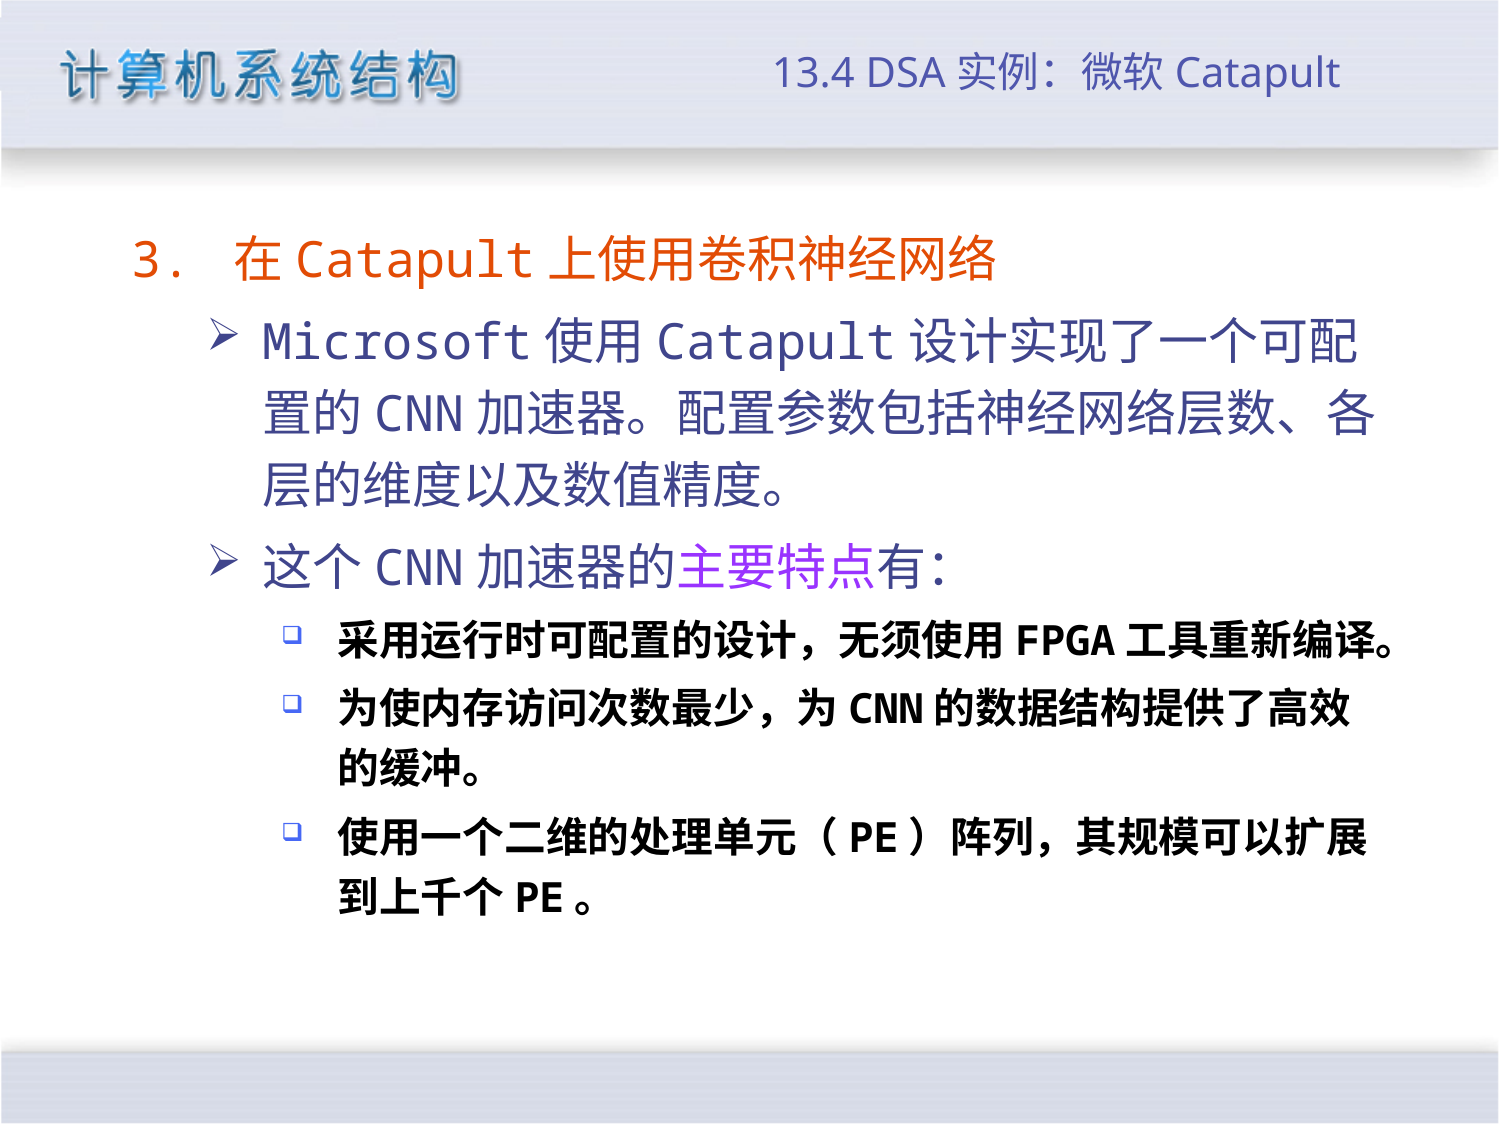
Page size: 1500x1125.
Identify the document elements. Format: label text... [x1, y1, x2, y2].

picture [0, 0, 1500, 1125]
title 13.4 DSA实例：微软Catapult [637, 40, 1476, 104]
list 3. 在Catapult上使用卷积神经网络 Microsoft使用Catapult设计实现了一个可配置的CNN加速器。配置参数包括神经网络层数、各层的维度以及数值精度。 这个CNN加速器的主要特点有： 采用运行时可配置的设计，无须使用FPGA工具重新编译。 为使内存访问次数最少，为CNN的数据结构提供了高效的缓冲。 使用一个二维的处理单元（PE）阵列，其规模可以扩展到上千个PE。 [41, 207, 1397, 940]
